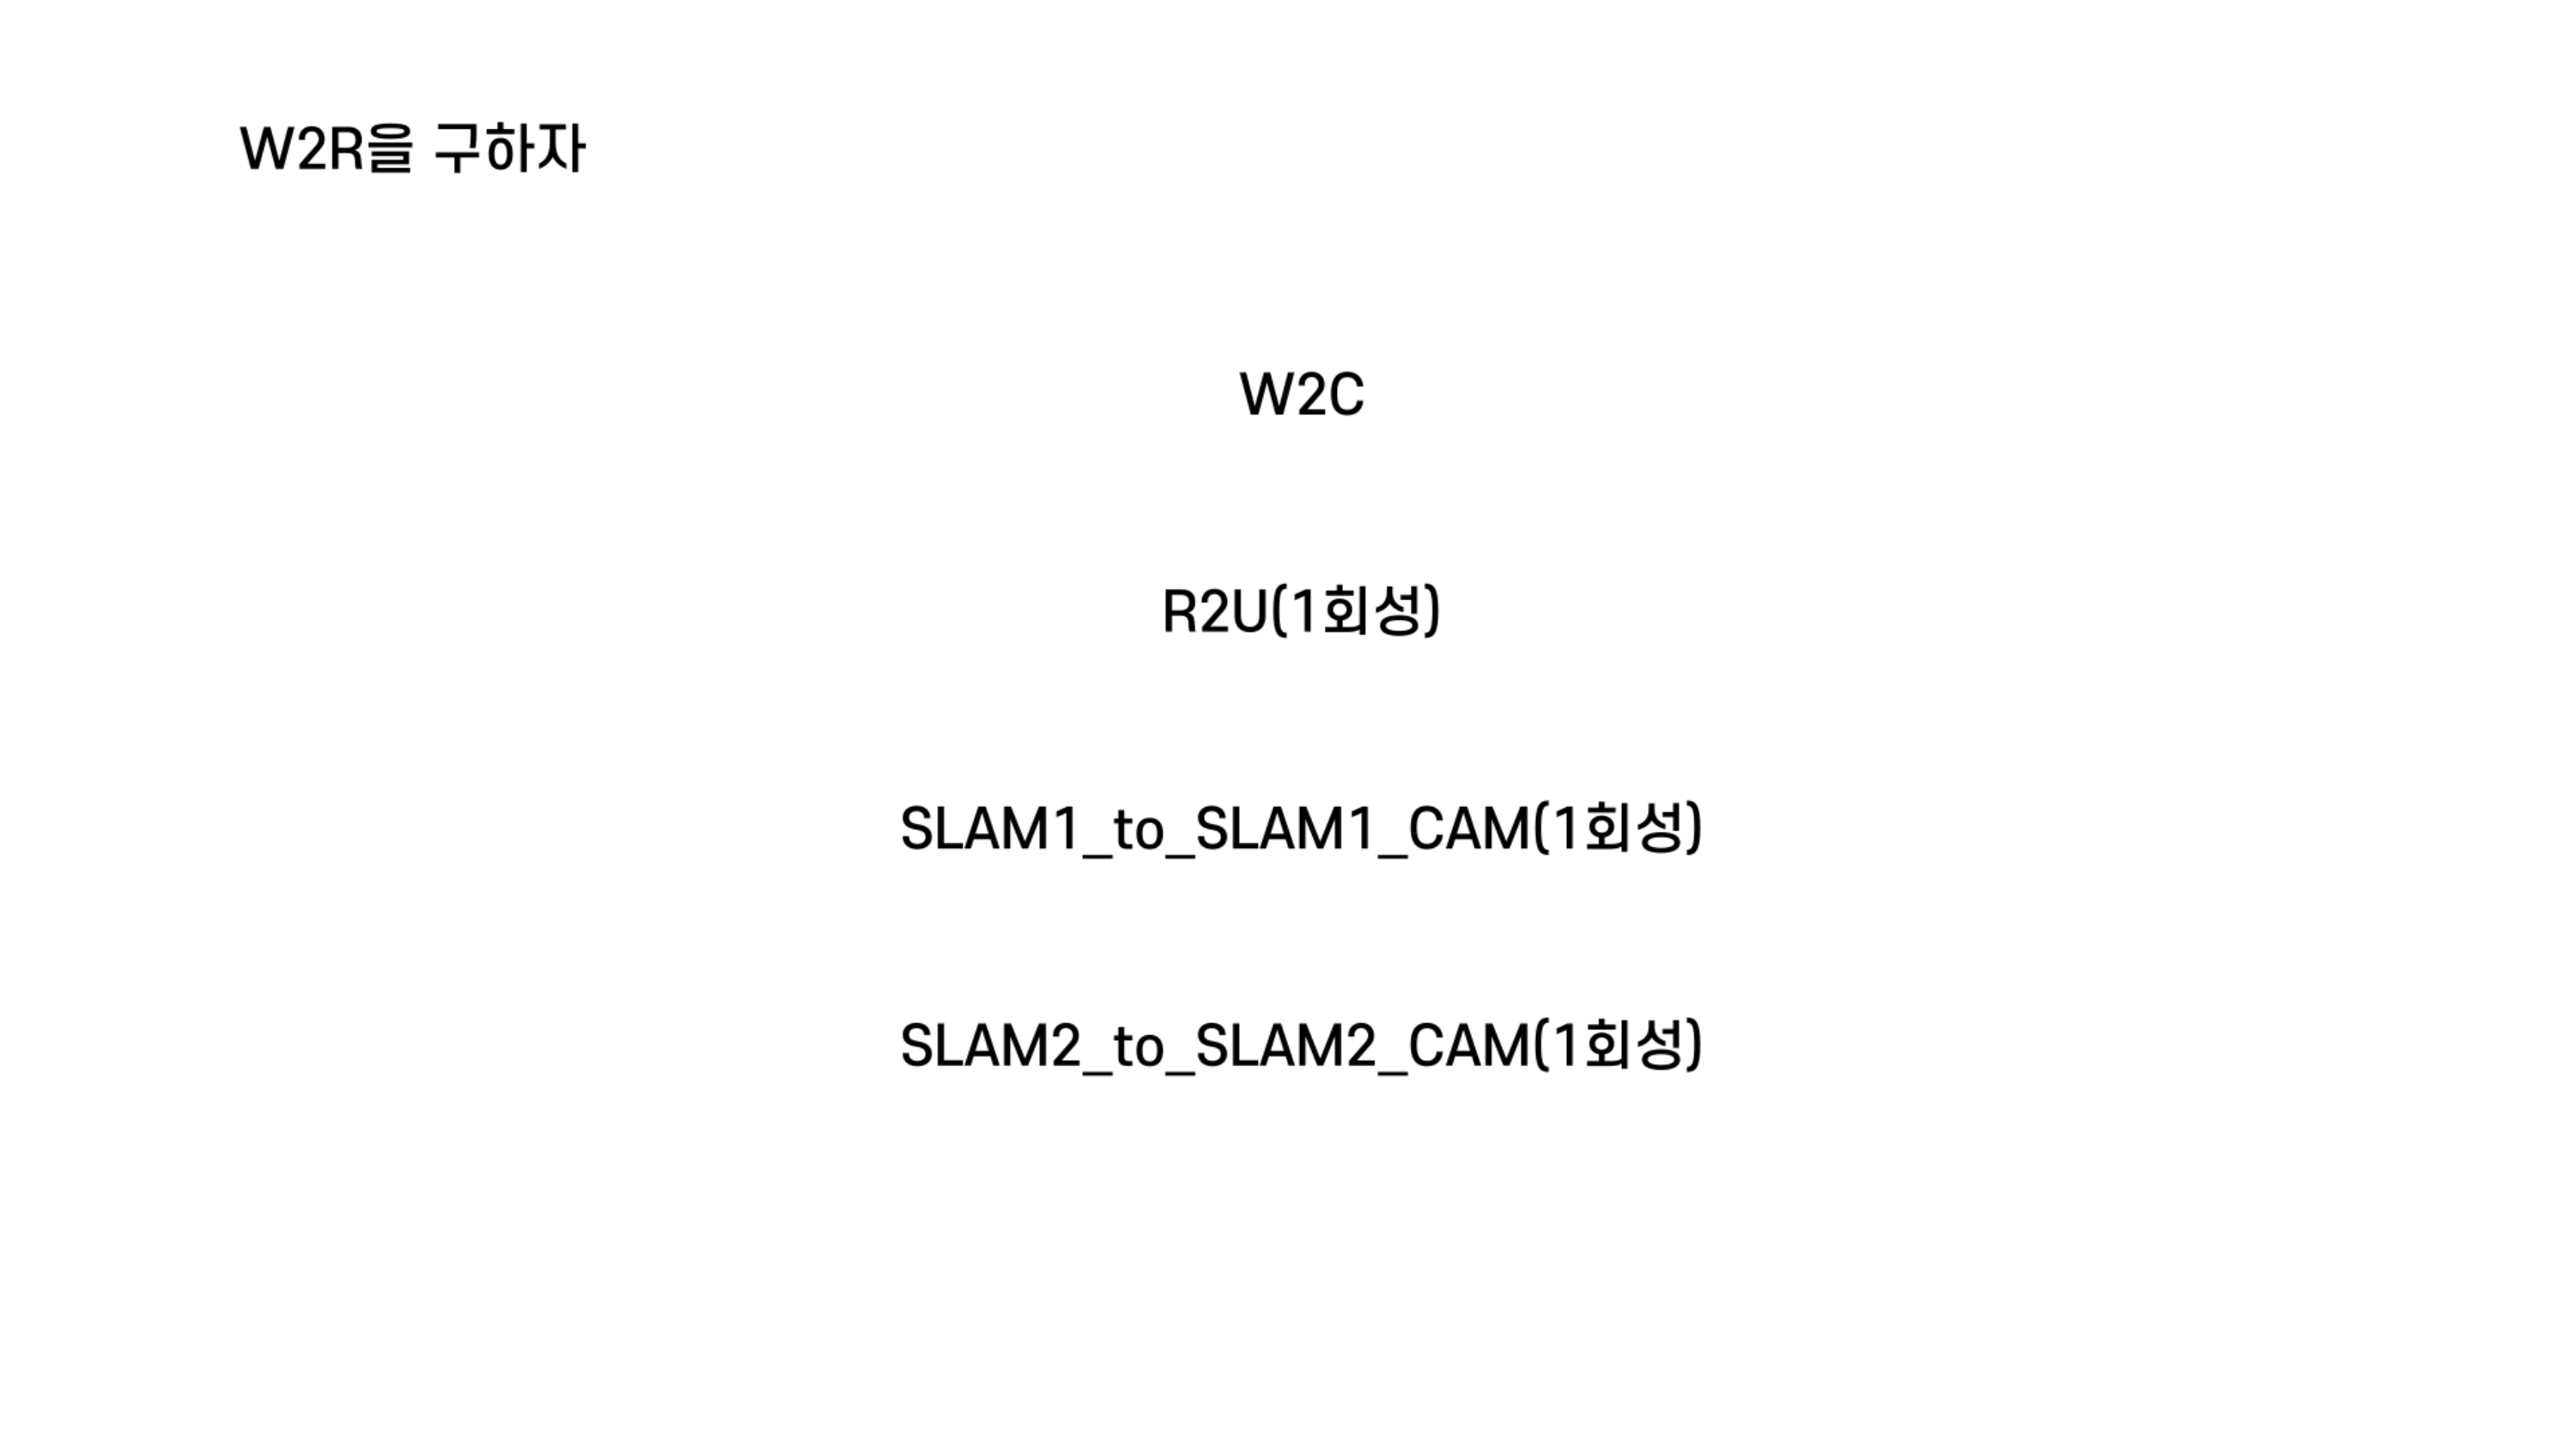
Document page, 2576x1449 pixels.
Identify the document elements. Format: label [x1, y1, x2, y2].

picture [0, 94, 1024, 235]
picture [574, 326, 1909, 1140]
